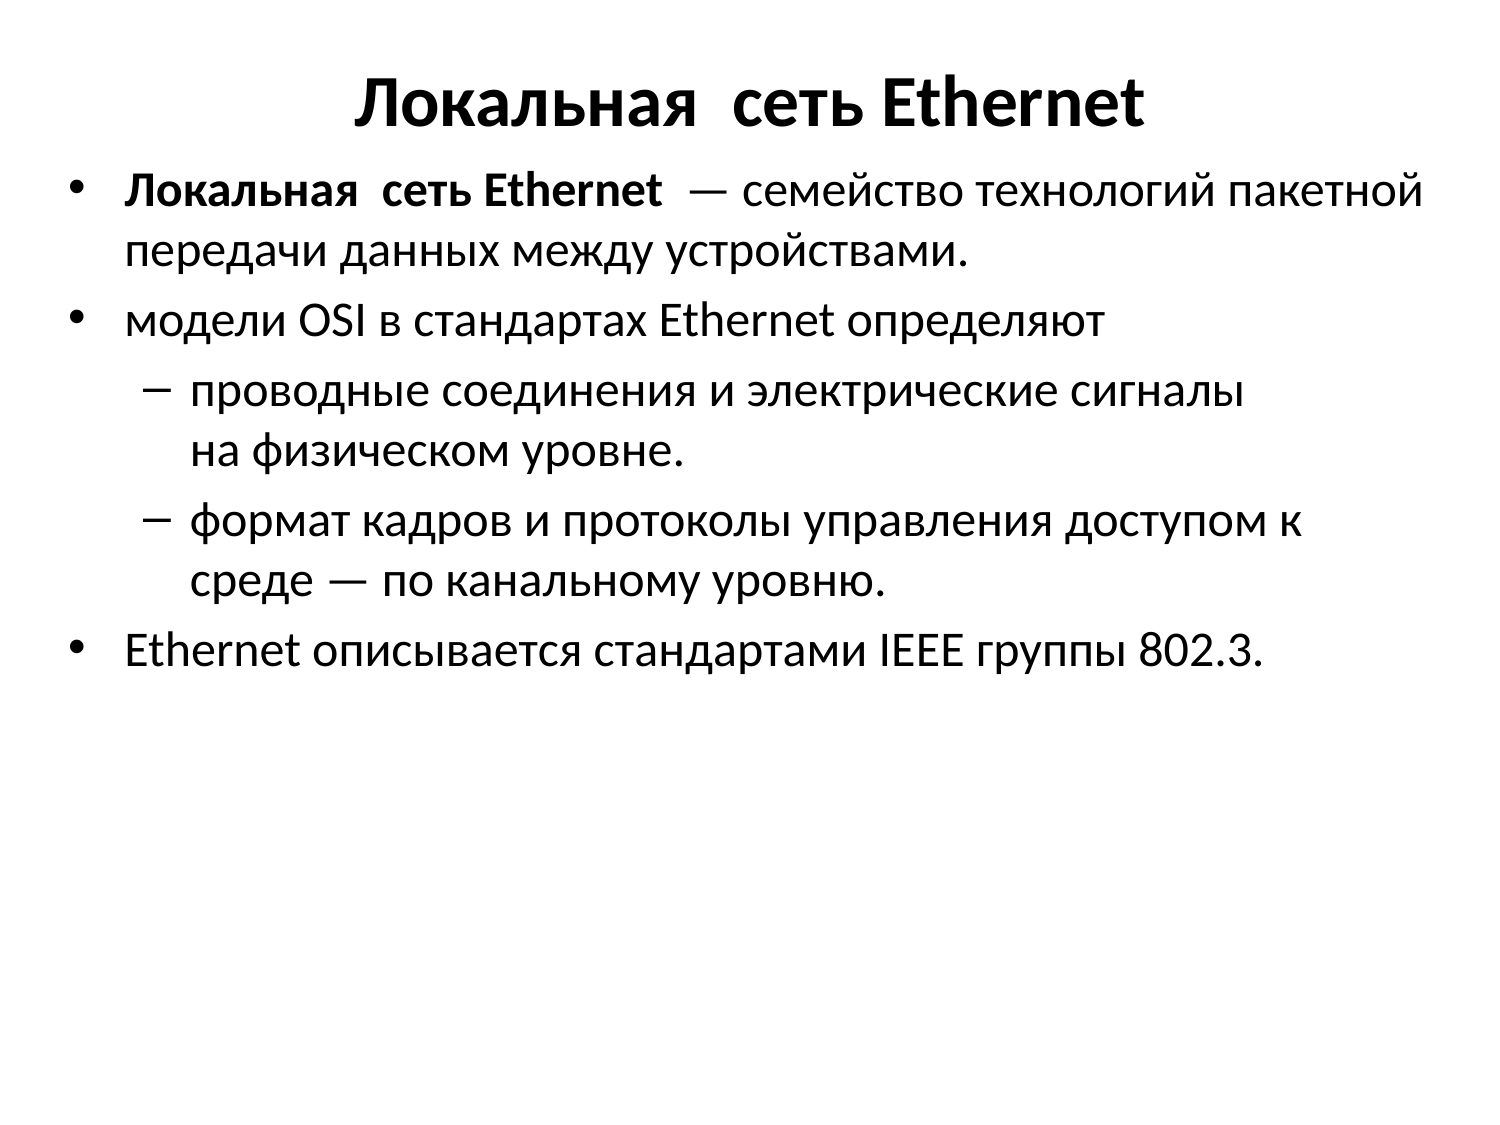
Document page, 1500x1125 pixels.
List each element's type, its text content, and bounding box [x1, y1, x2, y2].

list Локальная сеть Ethernet — семейство технологий пакетной передачи данных между устройствами. модели OSI в стандартах Ethernet определяют проводные соединения и электрические сигналы на физическом уровне. формат кадров и протоколы управления доступом к среде — по канальному уровню. Ethernet описывается стандартами IEEE группы 802.3. [53, 149, 1471, 1059]
title Локальная сеть Ethernet [75, 45, 1425, 149]
